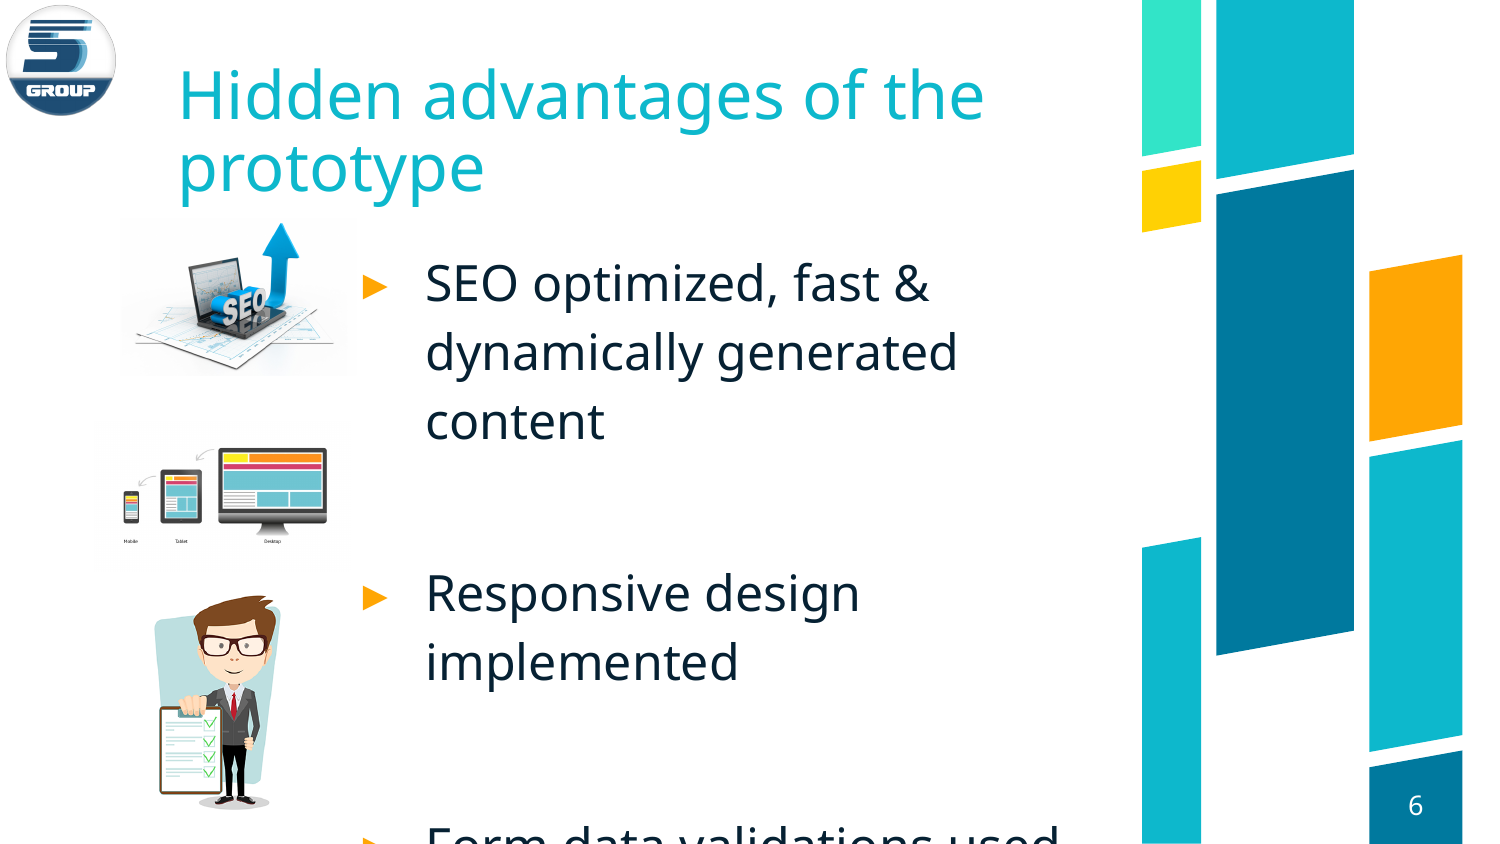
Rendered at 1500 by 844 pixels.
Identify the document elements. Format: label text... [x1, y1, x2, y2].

slide_number 6 [1369, 769, 1463, 844]
list SEO optimized, fast & dynamically generated content Responsive design implemented Form data validations used [350, 242, 1117, 814]
picture [94, 421, 351, 572]
title Hidden advantages of the prototype [177, 140, 1180, 206]
picture [0, 0, 122, 122]
picture [120, 218, 357, 376]
picture [151, 592, 287, 814]
